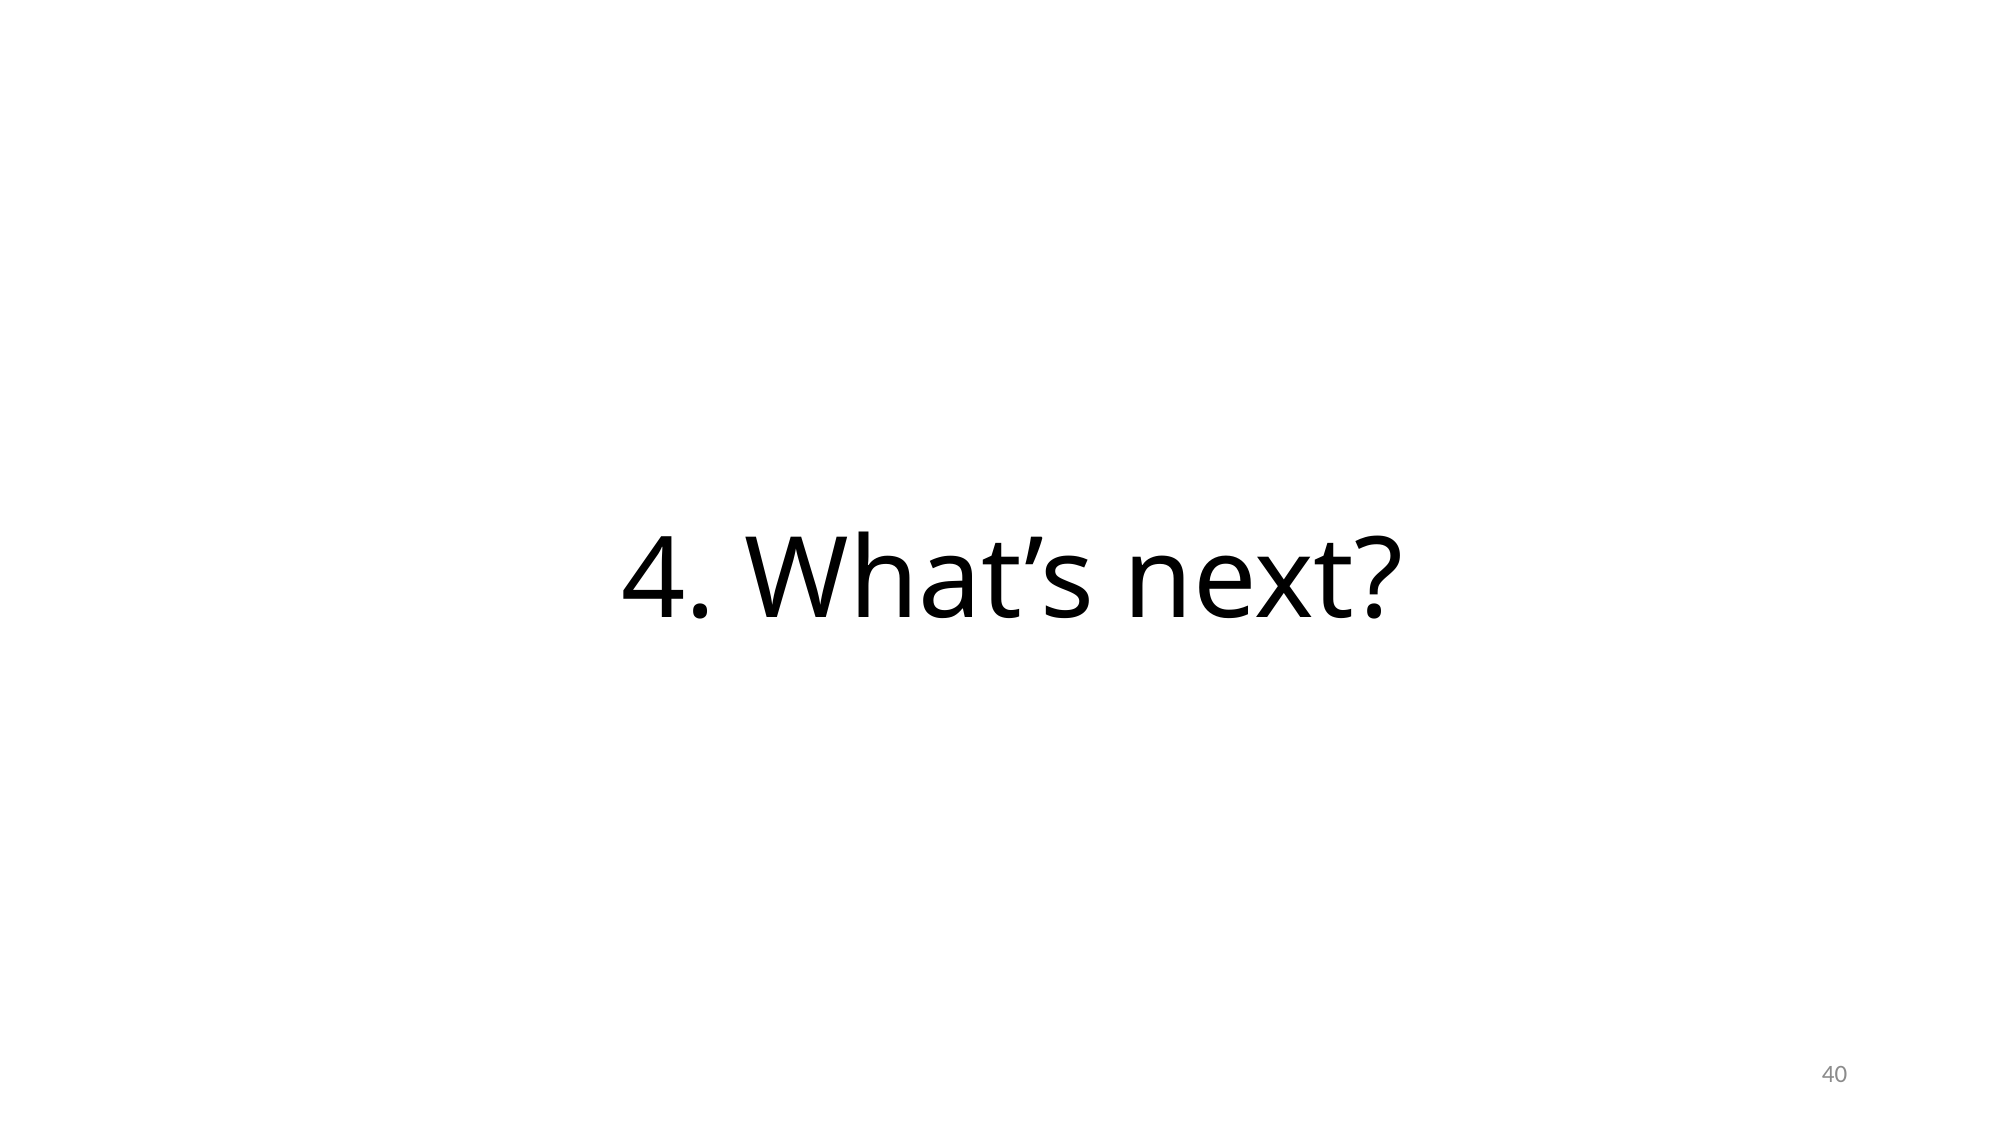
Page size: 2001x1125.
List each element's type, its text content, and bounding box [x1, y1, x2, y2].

title 4. What’s next? [0, 257, 2000, 650]
slide_number 40 [1412, 1042, 1863, 1103]
